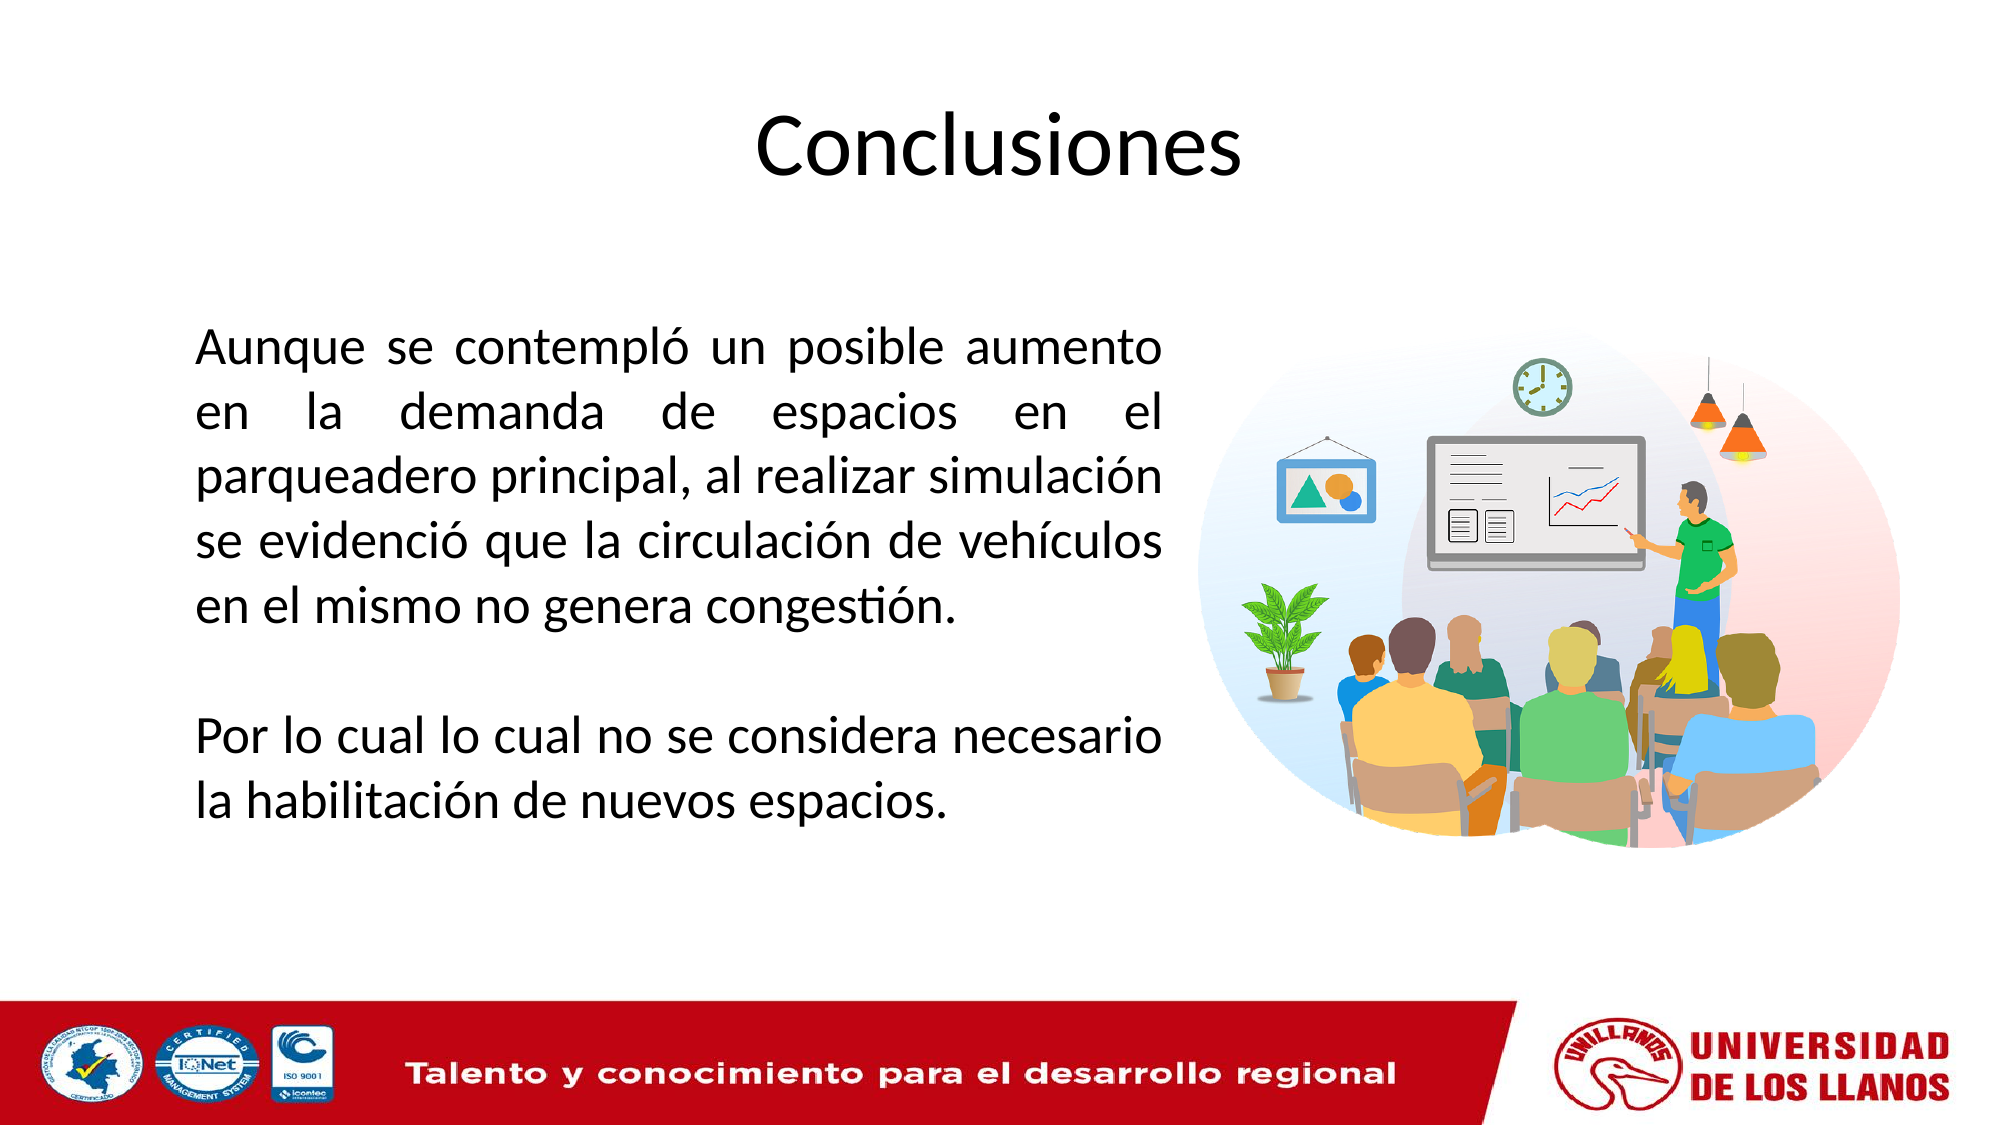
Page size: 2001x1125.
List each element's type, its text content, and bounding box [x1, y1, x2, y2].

list Aunque se contempló un posible aumento en la demanda de espacios en el parqueadero principal, al realizar simulación se evidenció que la circulación de vehículos en el mismo no genera congestión. Por lo cual lo cual no se considera necesario la habilitación de nuevos espacios. [180, 302, 1179, 963]
title Conclusiones [99, 45, 1900, 233]
picture [0, 0, 2001, 1125]
